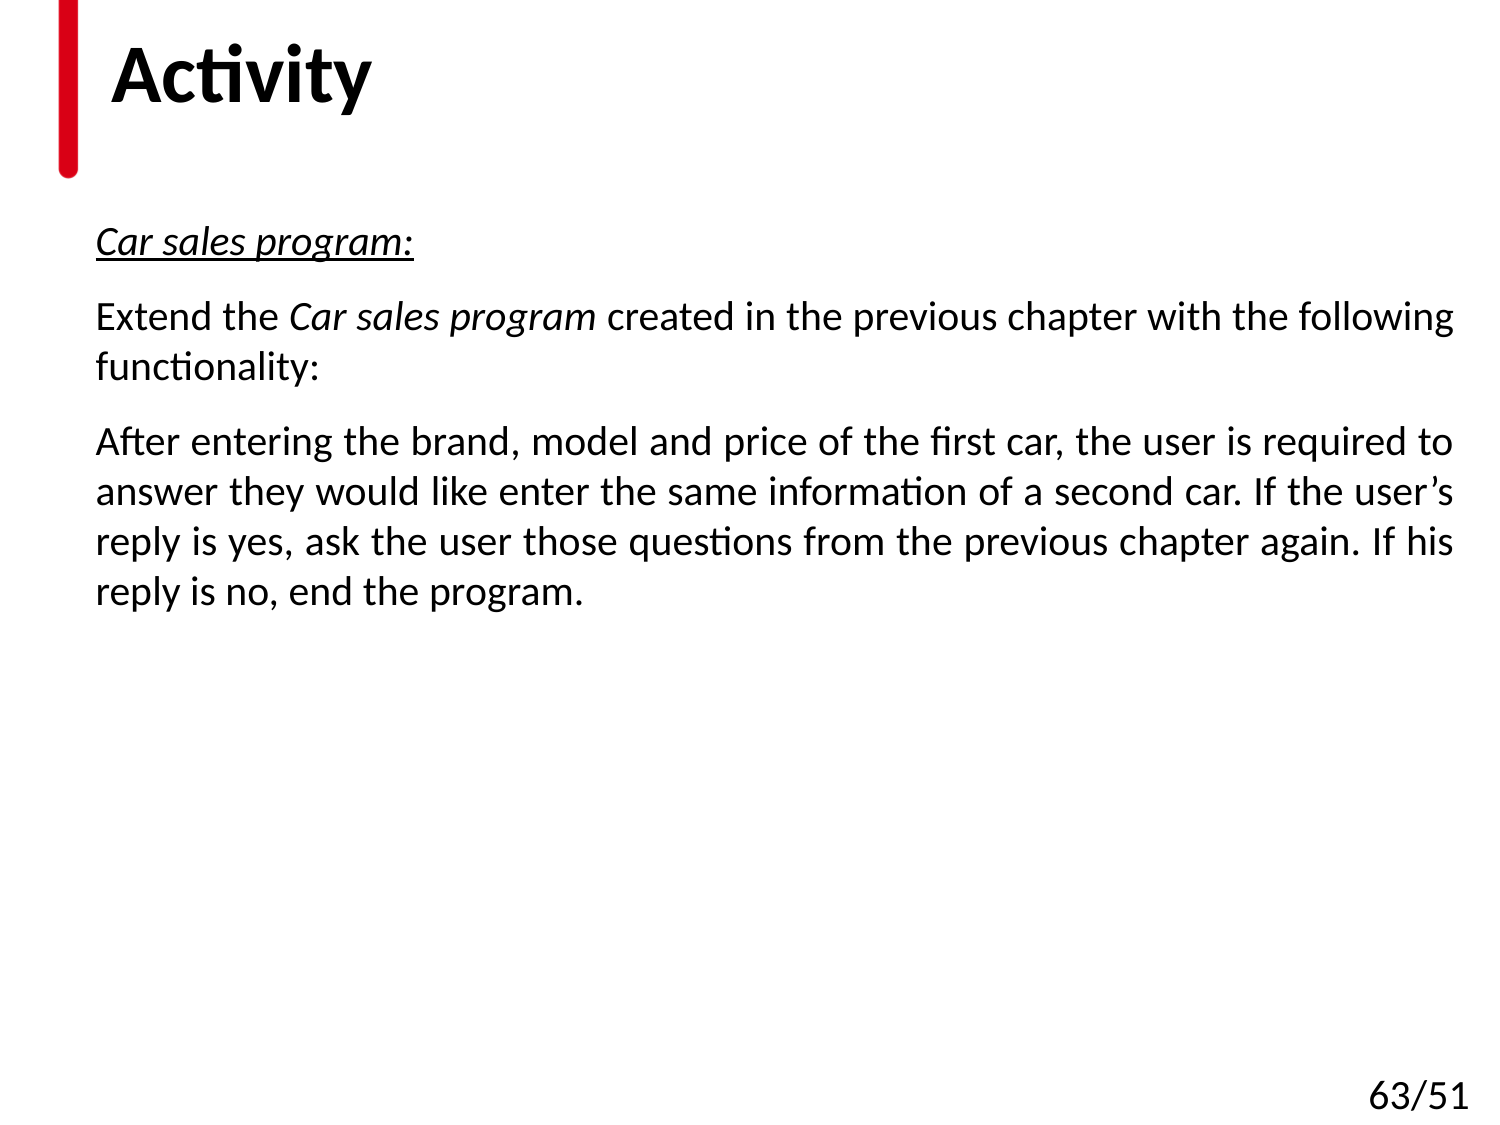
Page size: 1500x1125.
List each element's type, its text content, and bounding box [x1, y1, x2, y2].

list Car sales program: Extend the Car sales program created in the previous chapter with the following functionality: After entering the brand, model and price of the first car, the user is required to answer they would like enter the same information of a second car. If the user’s reply is yes, ask the user those questions from the previous chapter again. If his reply is no, end the program. [80, 206, 1470, 701]
title Activity [96, 0, 1500, 138]
picture [57, 0, 81, 200]
